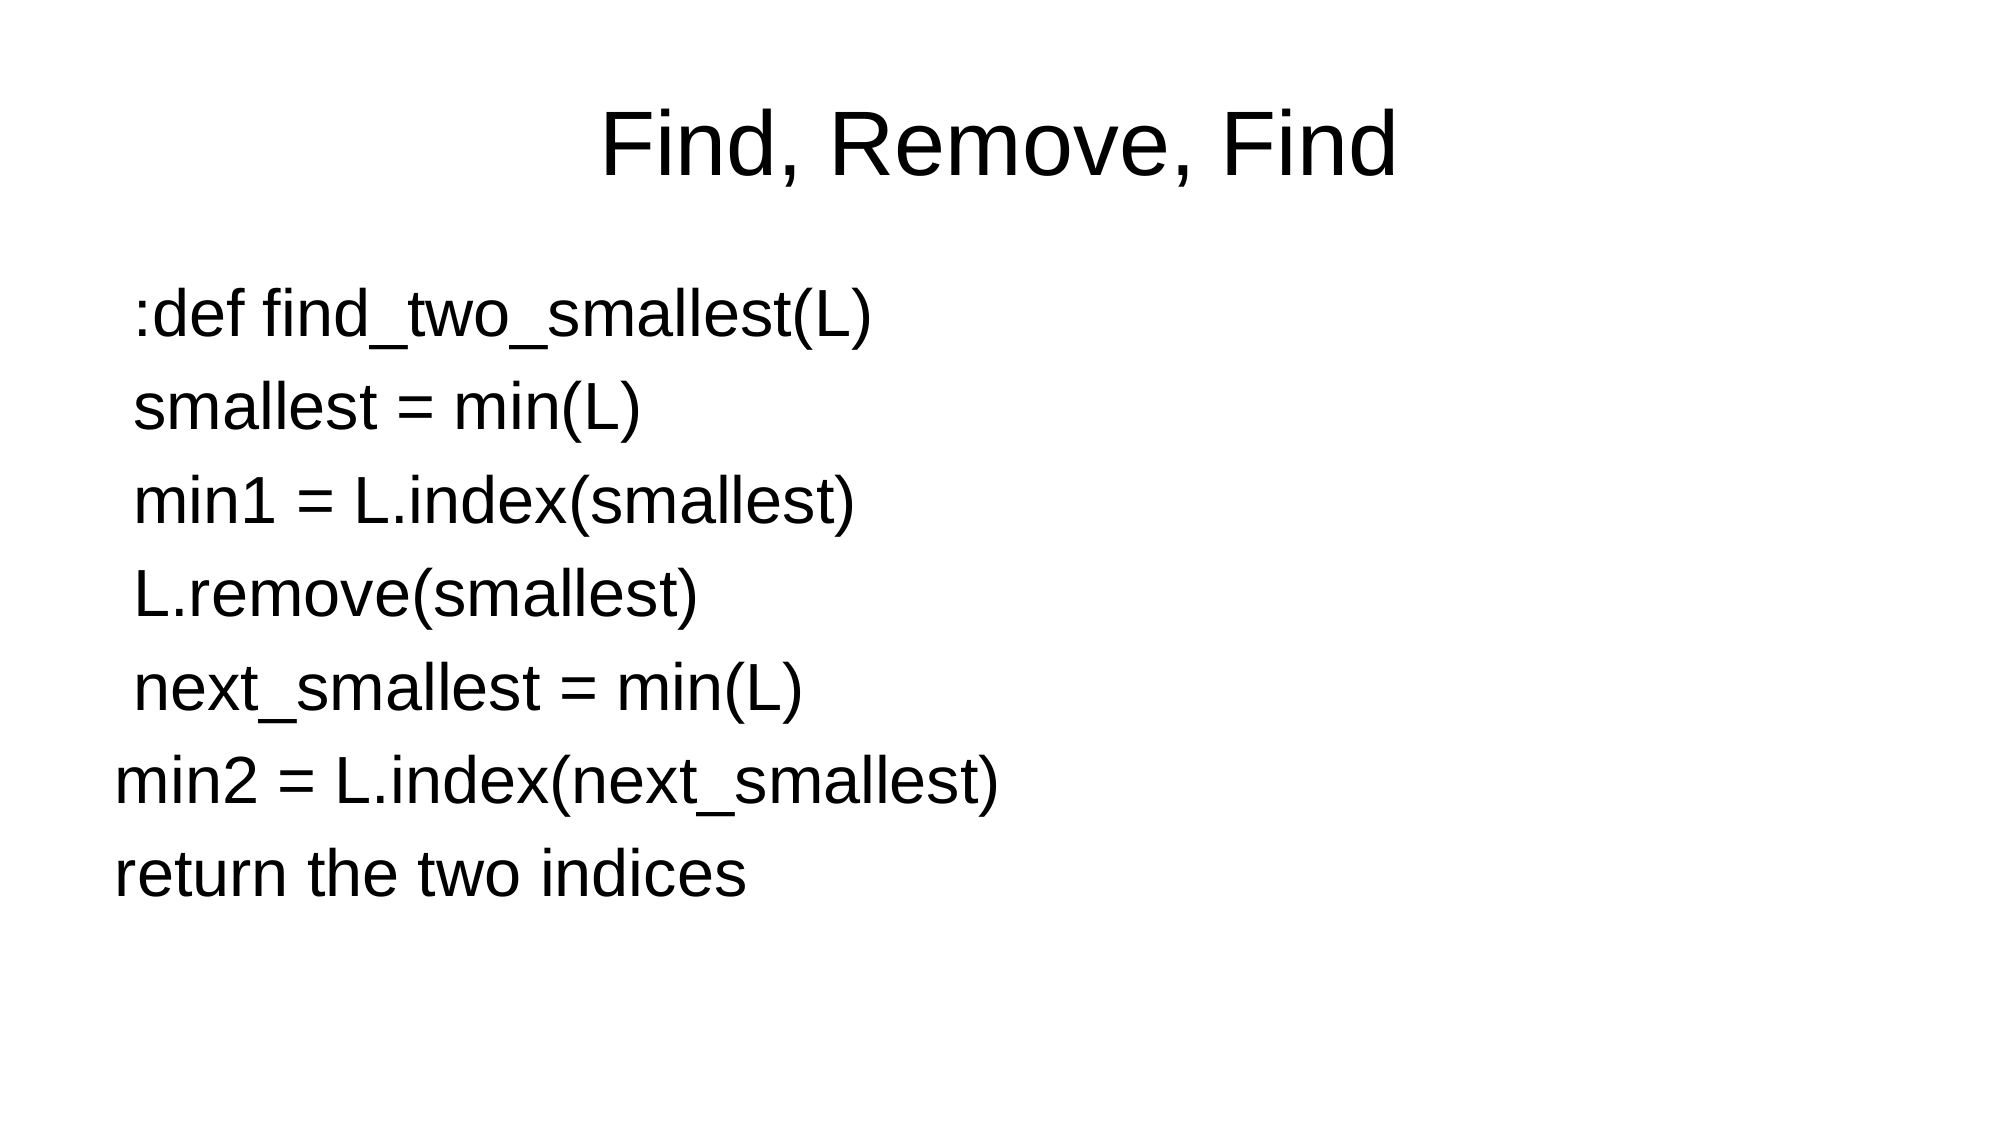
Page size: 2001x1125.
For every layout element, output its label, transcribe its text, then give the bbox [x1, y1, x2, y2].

title Find, Remove, Find [99, 45, 1900, 233]
list def find_two_smallest(L): smallest = min(L) min1 = L.index(smallest) L.remove(smallest) next_smallest = min(L) min2 = L.index(next_smallest) return the two indices [99, 262, 1900, 1005]
